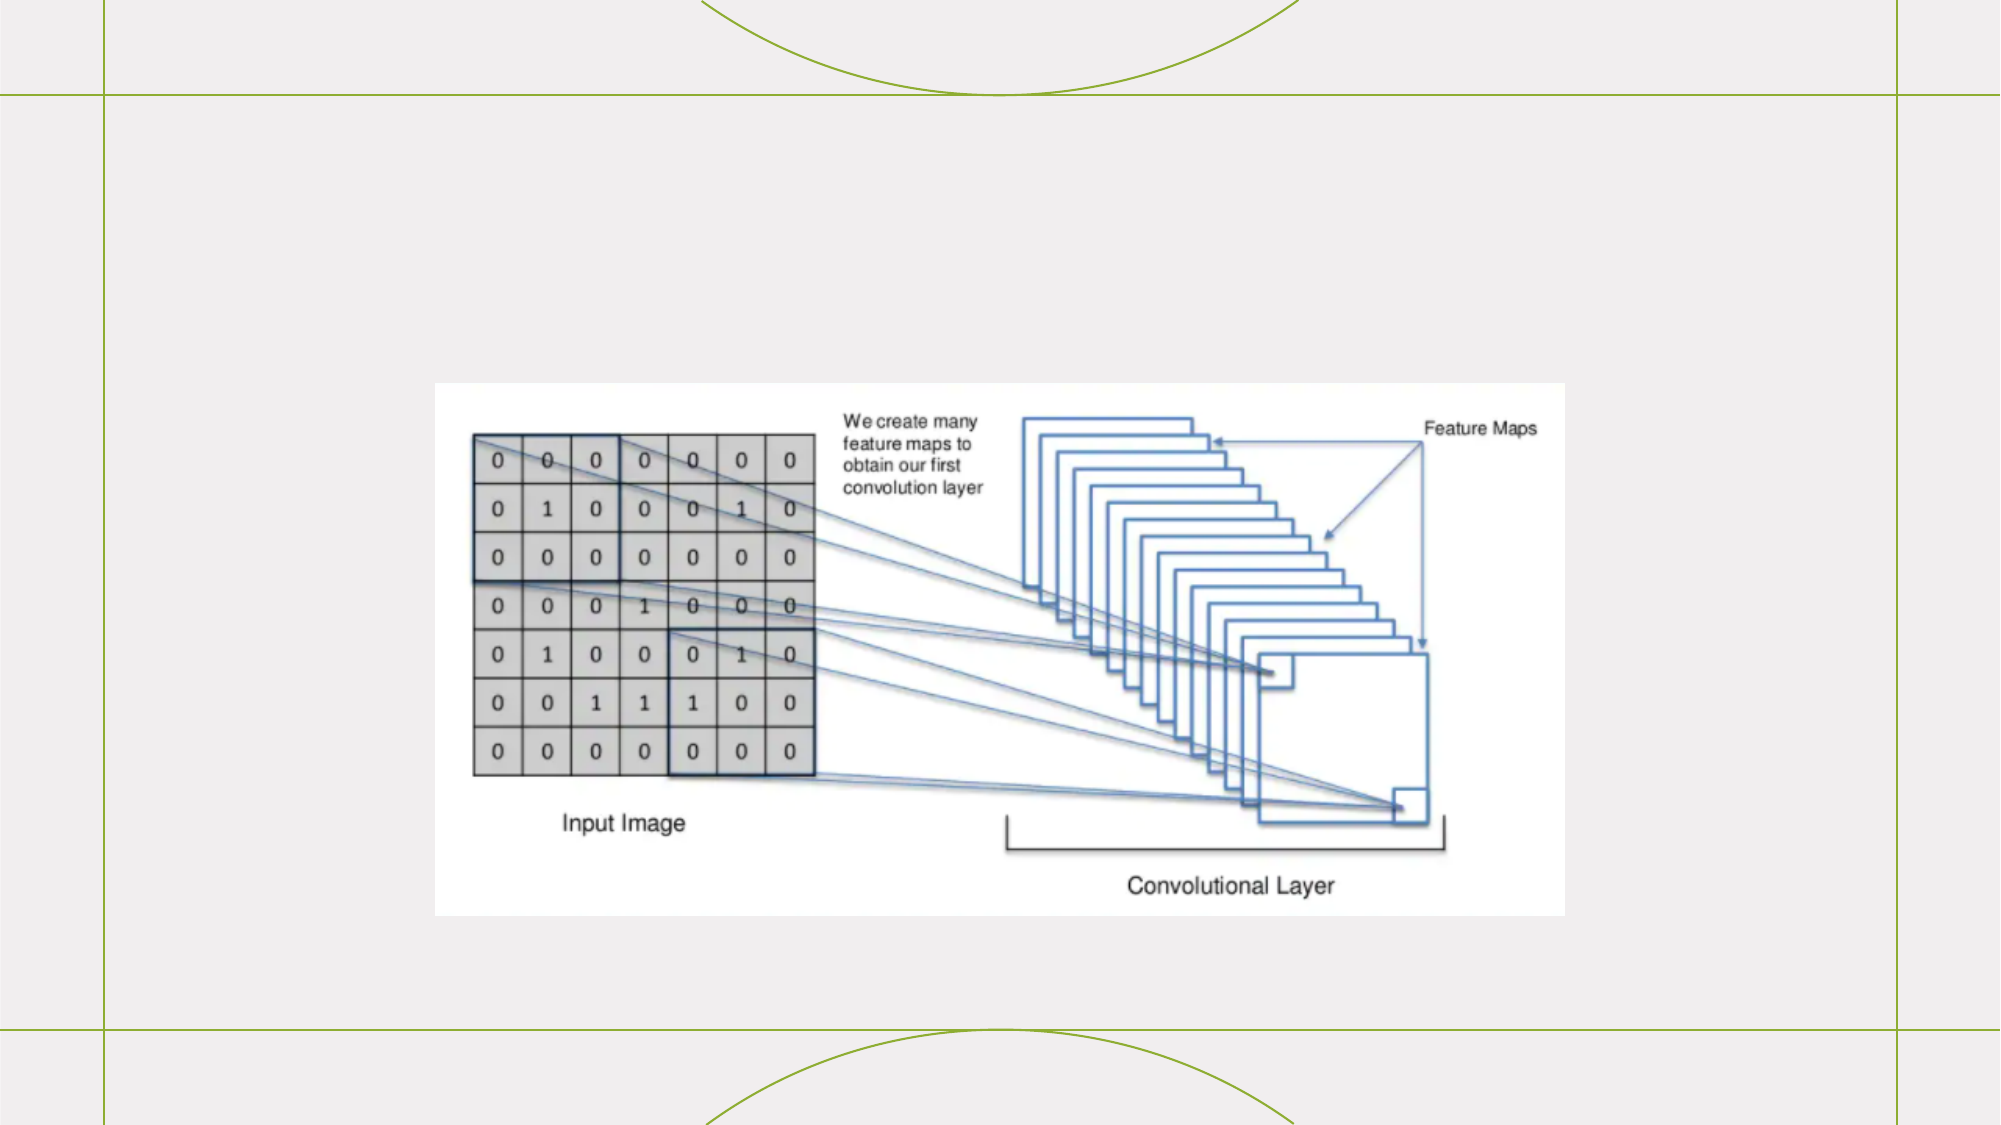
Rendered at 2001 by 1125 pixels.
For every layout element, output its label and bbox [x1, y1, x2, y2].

picture [435, 383, 1565, 916]
